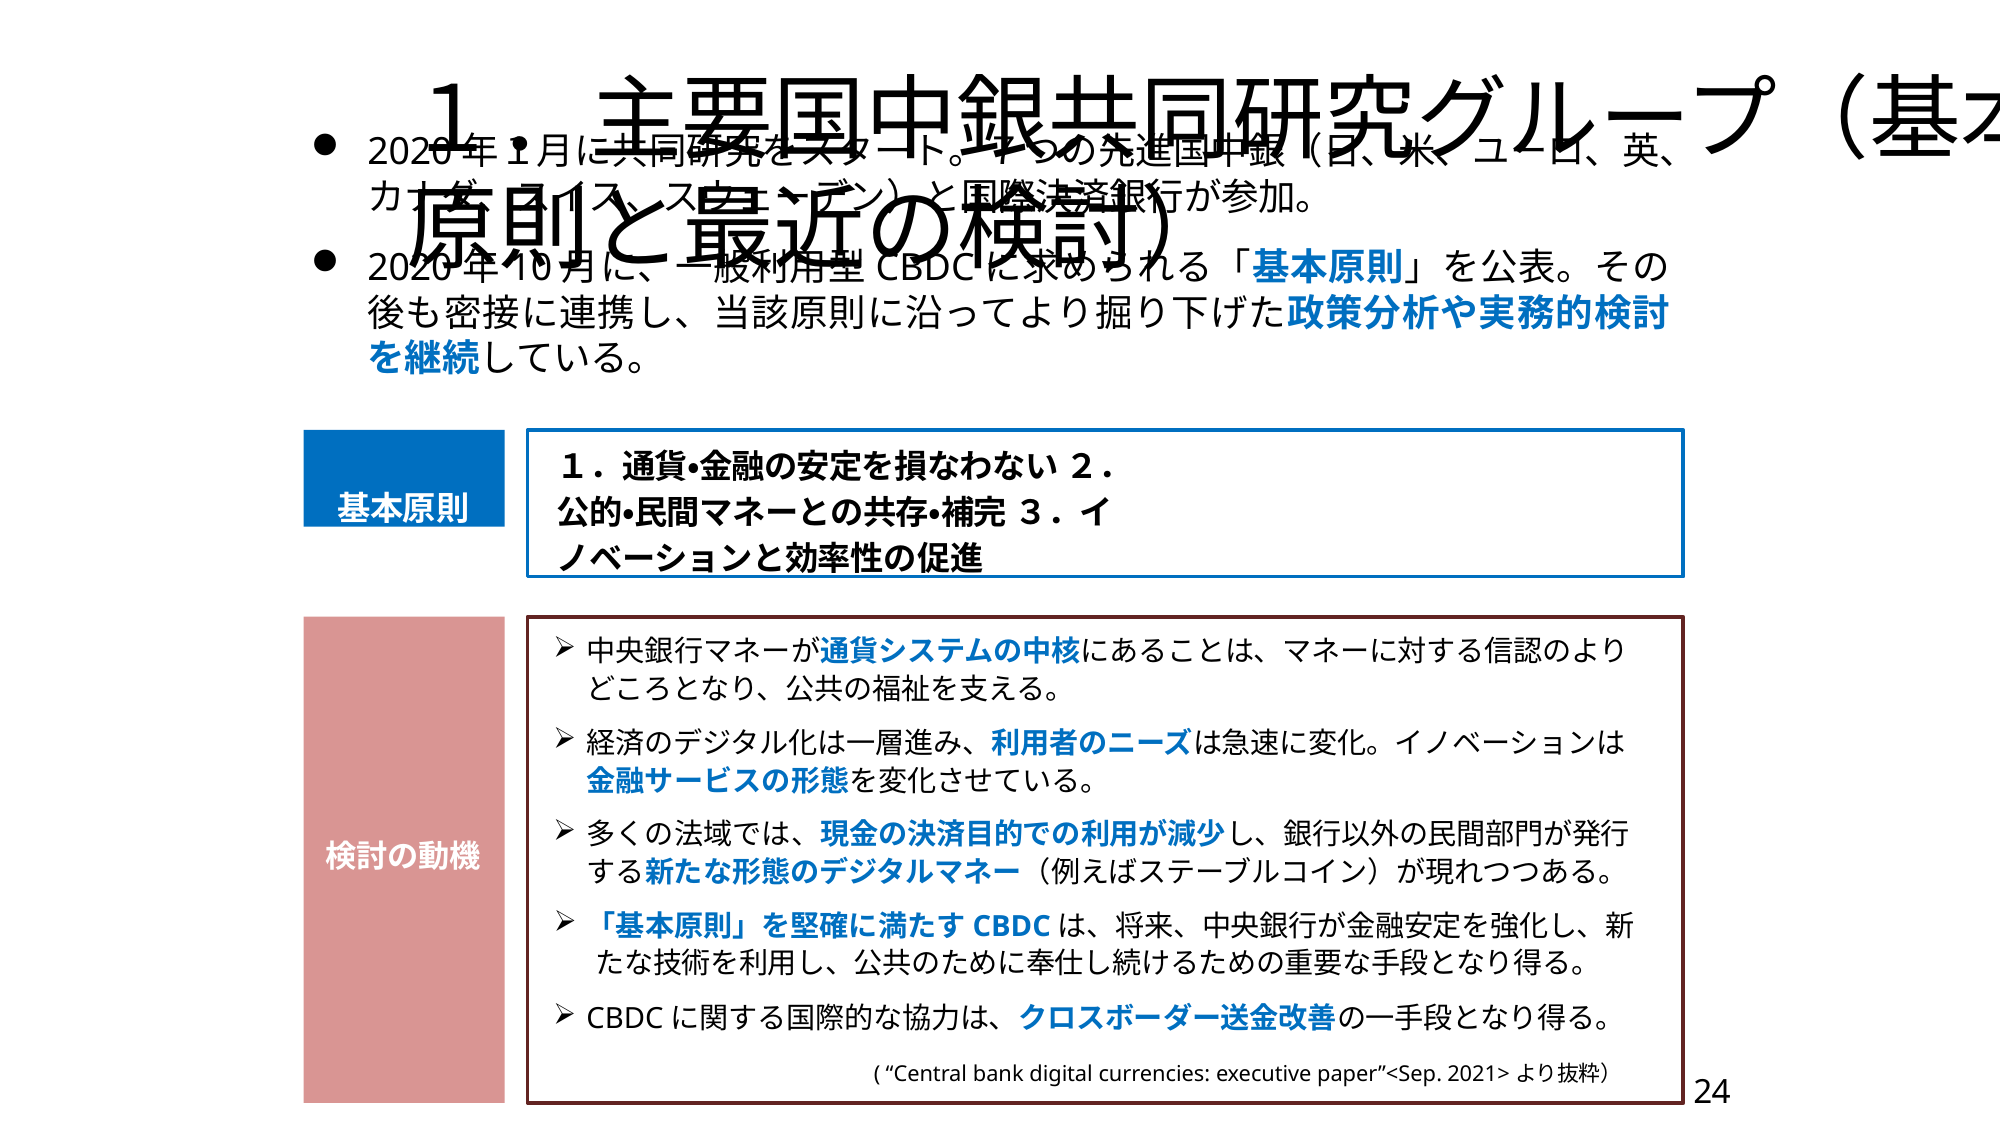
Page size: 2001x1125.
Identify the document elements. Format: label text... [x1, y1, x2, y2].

text_box [303, 616, 505, 1103]
text_box 2020年１月に共同研究をスタート。７つの先進国中銀（日、米、ユーロ、英、 カナダ、スイス、スウェーデン）と国際決済銀行が参加。 2020年10月に、一般利用型CBDCに求められる「基本原則」を公表。その後も密接に連携し、当該原則に沿ってより掘り下げた政策分析や実務的検討を継続している。 [309, 125, 1709, 380]
text_box 中央銀行マネーが通貨システムの中核にあることは、マネーに対する信認のよりどころとなり、公共の福祉を支える。 経済のデジタル化は一層進み、利用者のニーズは急速に変化。イノベーションは 金融サービスの形態を変化させている。 多くの法域では、現金の決済目的での利用が減少し、銀行以外の民間部門が発行する新たな形態のデジタルマネー（例えばステーブルコイン）が現れつつある。 「基本原則」を堅確に満たすCBDCは、将来、中央銀行が金融安定を強化し、新 たな技術を利用し、公共のために奉仕し続けるための重要な手段となり得る。 CBDCに関する国際的な協力は、クロスボーダー送金改善の一手段となり得る。 ( “Central bank digital currencies: executive paper”<Sep. 2021>より抜粋） [551, 628, 1678, 1086]
text_box 基本原則 [303, 429, 505, 527]
text_box 24 [1691, 1068, 1737, 1111]
text_box [527, 616, 1684, 1104]
text_box １．通貨・金融の安定を損なわない ２．公的・民間マネーとの共存・補完 ３．イノベーションと効率性の促進 [527, 430, 1684, 577]
title １．主要国中銀共同研究グループ（基本原則と最近の検討） [387, 57, 2000, 280]
text_box 検討の動機 [323, 834, 485, 874]
